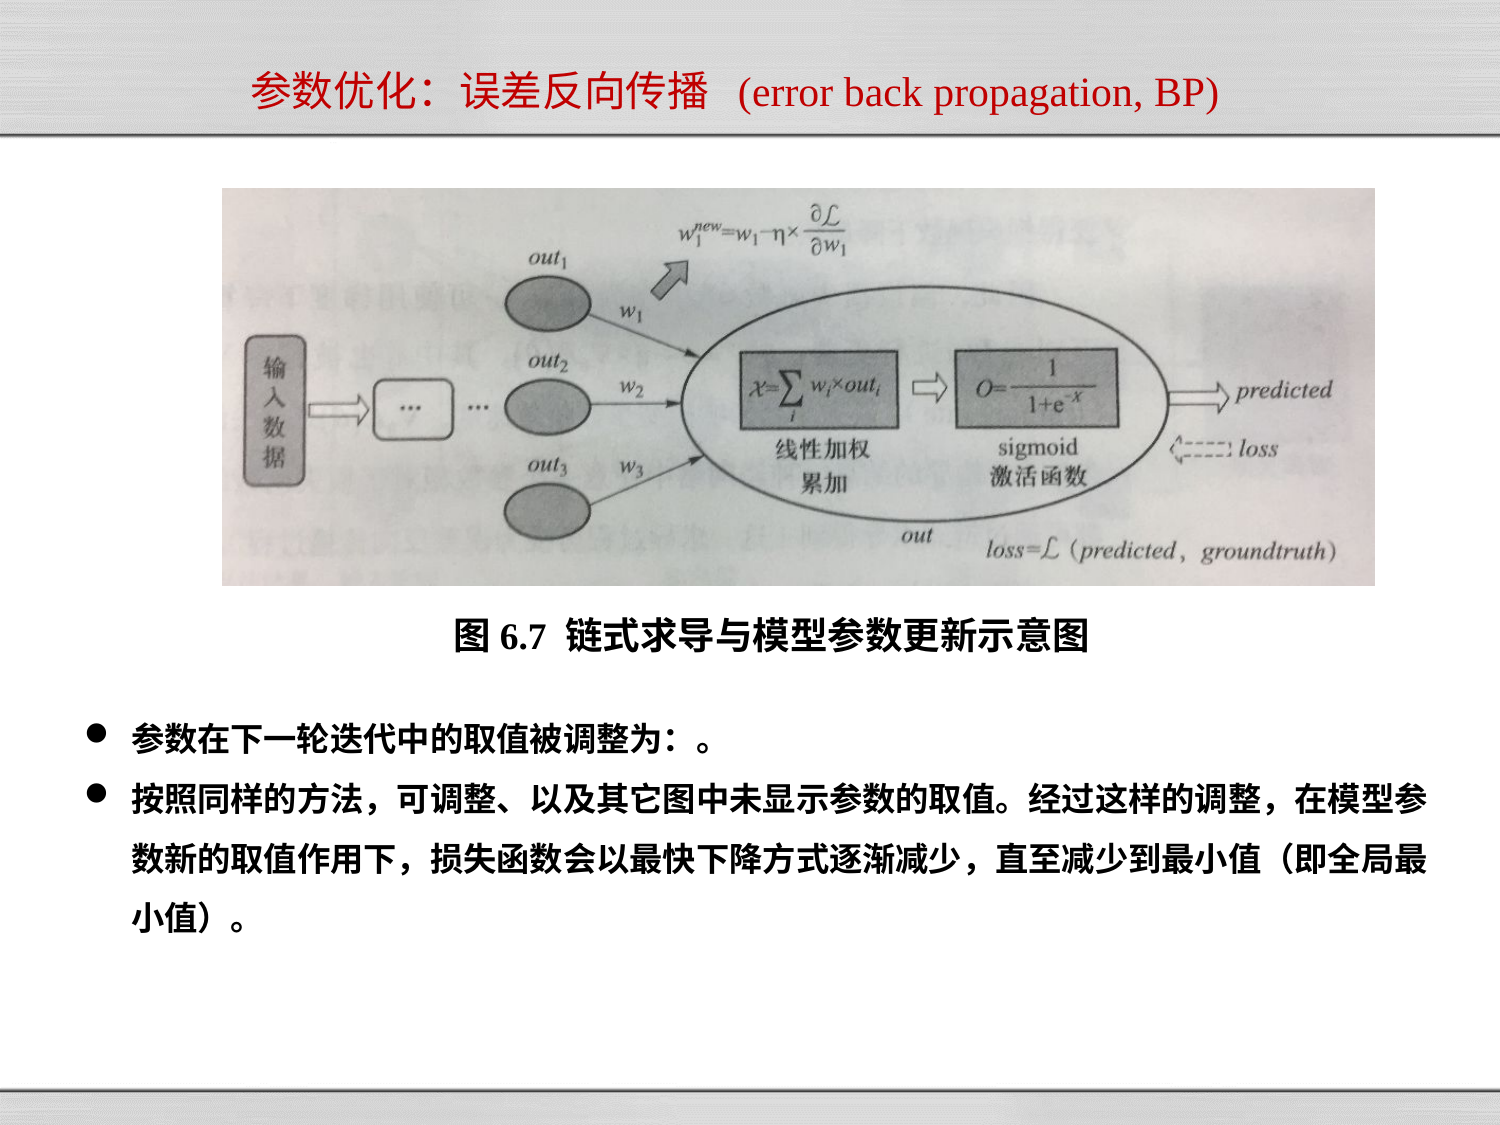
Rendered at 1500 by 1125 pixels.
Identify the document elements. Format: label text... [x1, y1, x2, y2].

title 参数优化：误差反向传播 (error back propagation, BP) [119, 31, 1351, 139]
picture [0, 0, 1500, 1125]
text_box 图6.7 链式求导与模型参数更新示意图 [438, 604, 1106, 665]
